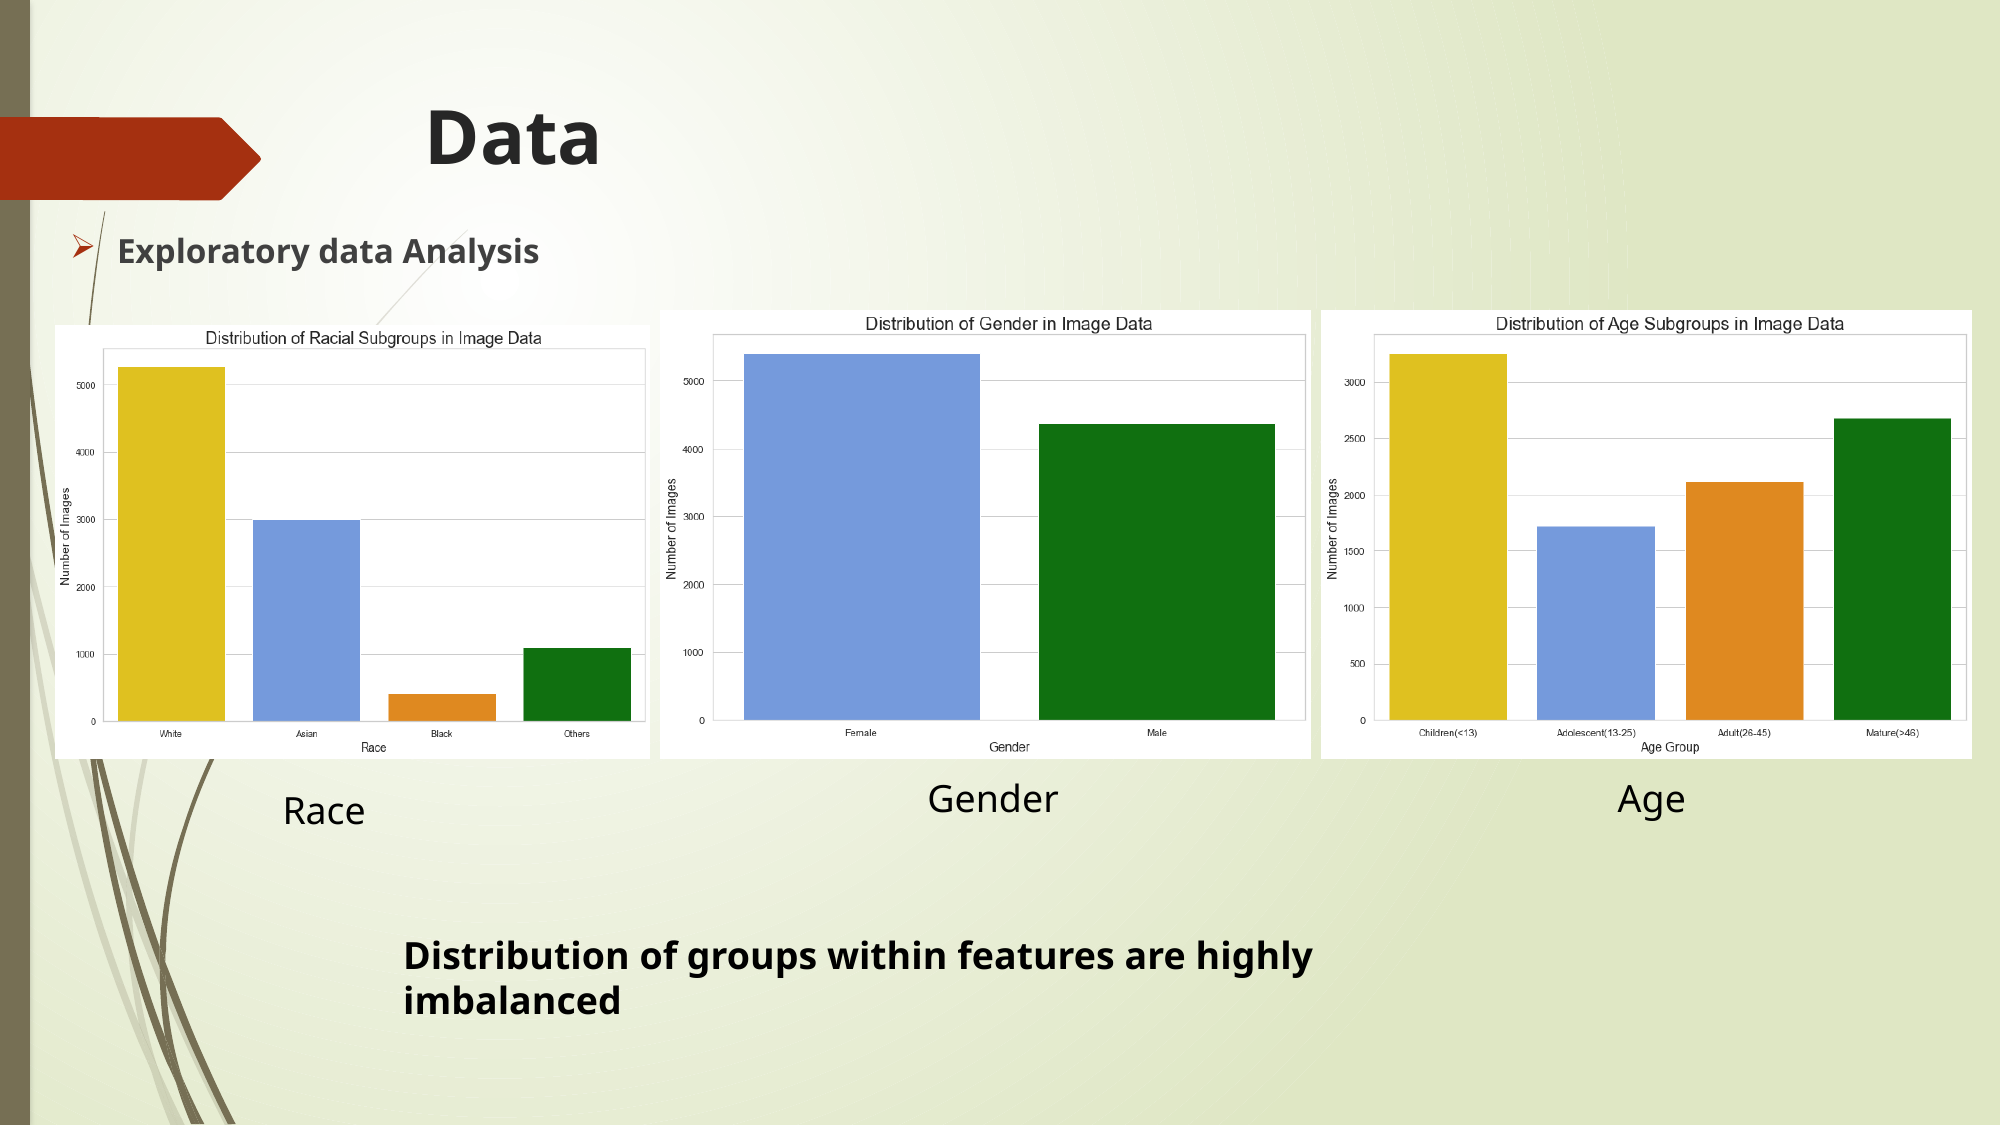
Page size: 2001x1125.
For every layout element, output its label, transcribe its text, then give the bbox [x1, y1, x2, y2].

picture [54, 325, 650, 759]
list Exploratory data Analysis [55, 760, 1945, 1084]
text_box Age [1602, 767, 1701, 827]
text_box Gender [912, 767, 1074, 827]
text_box Distribution of groups within features are highly imbalanced [388, 925, 1502, 1030]
picture [660, 310, 1311, 759]
text_box Race [267, 779, 381, 840]
title Data [409, 81, 691, 203]
list Exploratory data Analysis [55, 222, 1945, 328]
picture [1321, 310, 1972, 759]
